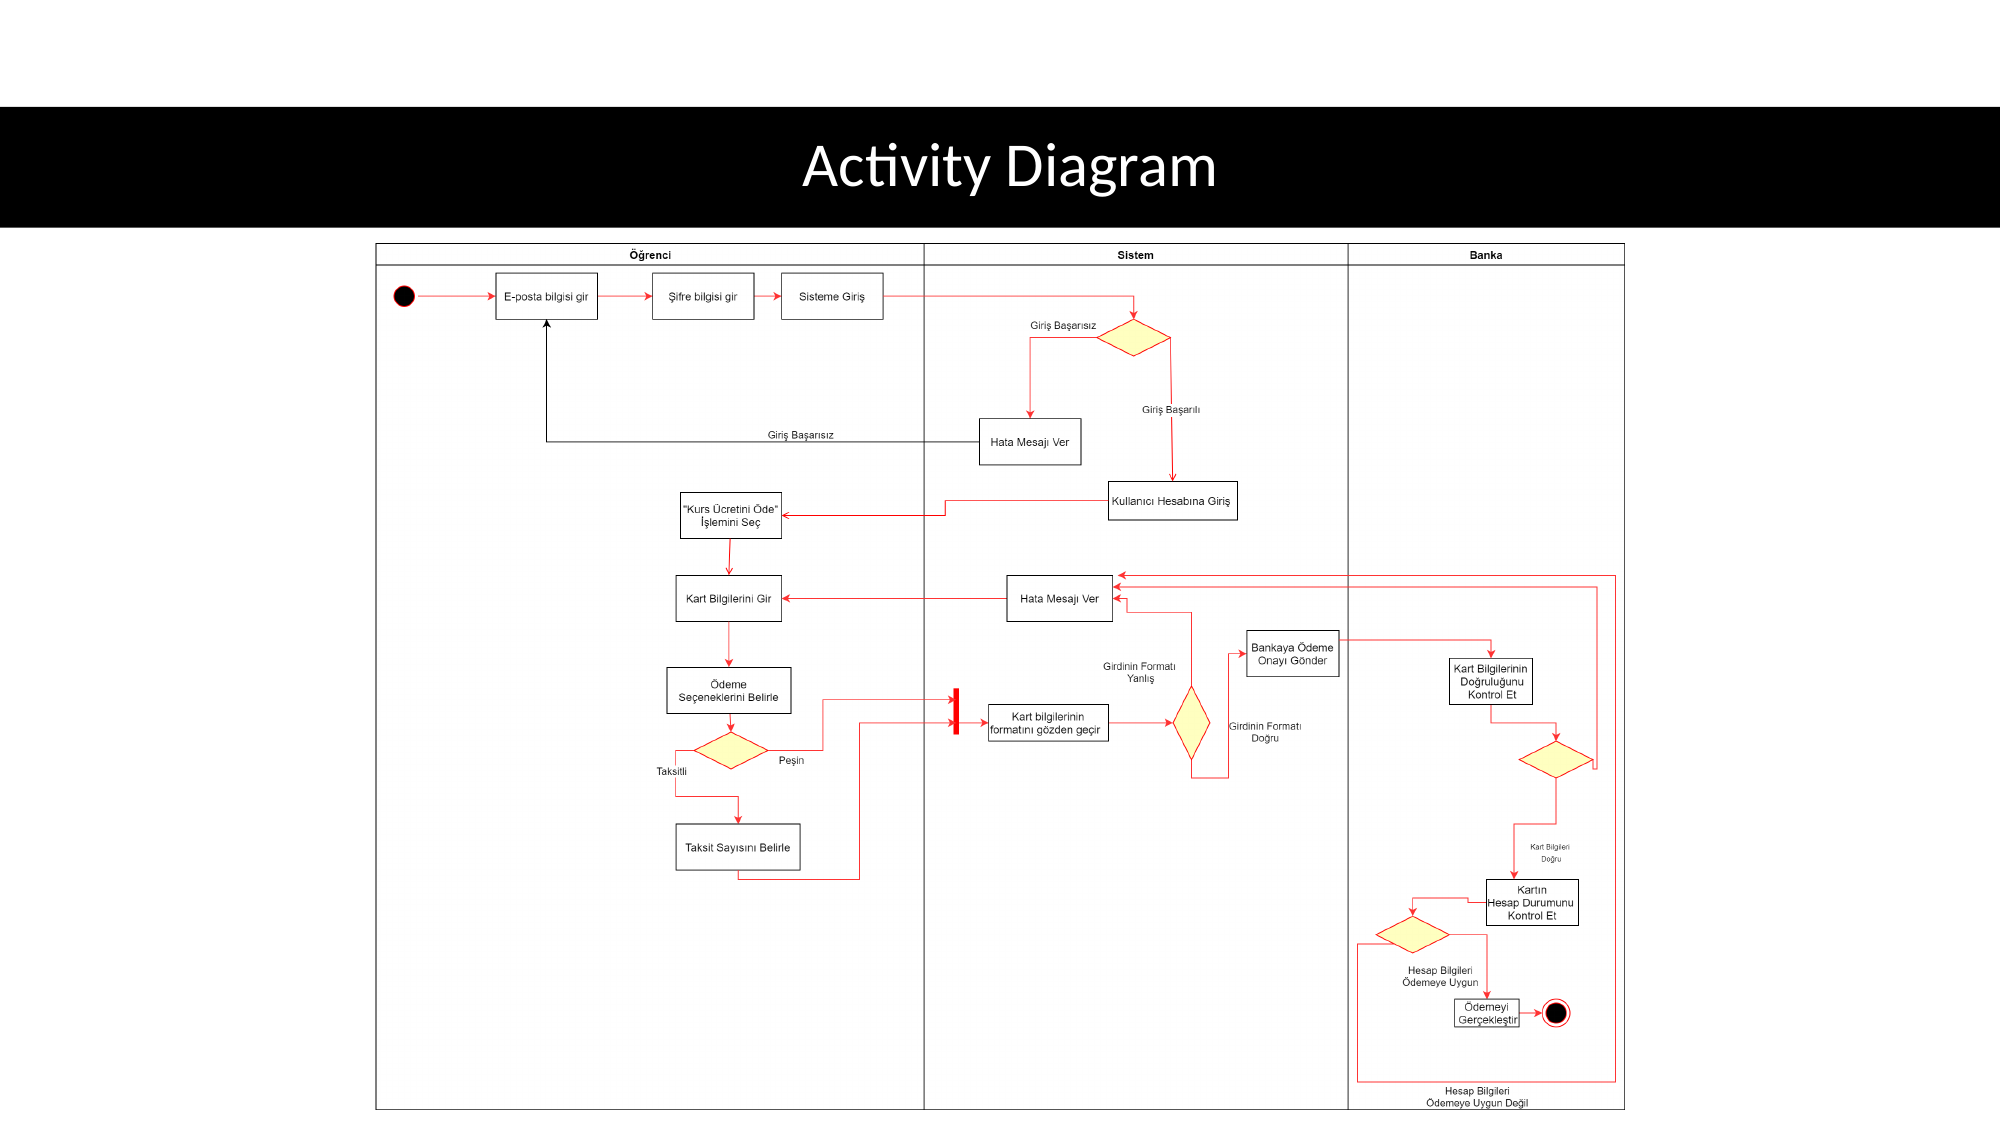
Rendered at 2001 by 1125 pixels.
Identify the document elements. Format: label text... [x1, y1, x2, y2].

text_box [1931, 106, 2000, 228]
text_box [0, 106, 91, 228]
title Activity Diagram [91, 105, 1931, 228]
picture [375, 243, 1625, 1110]
